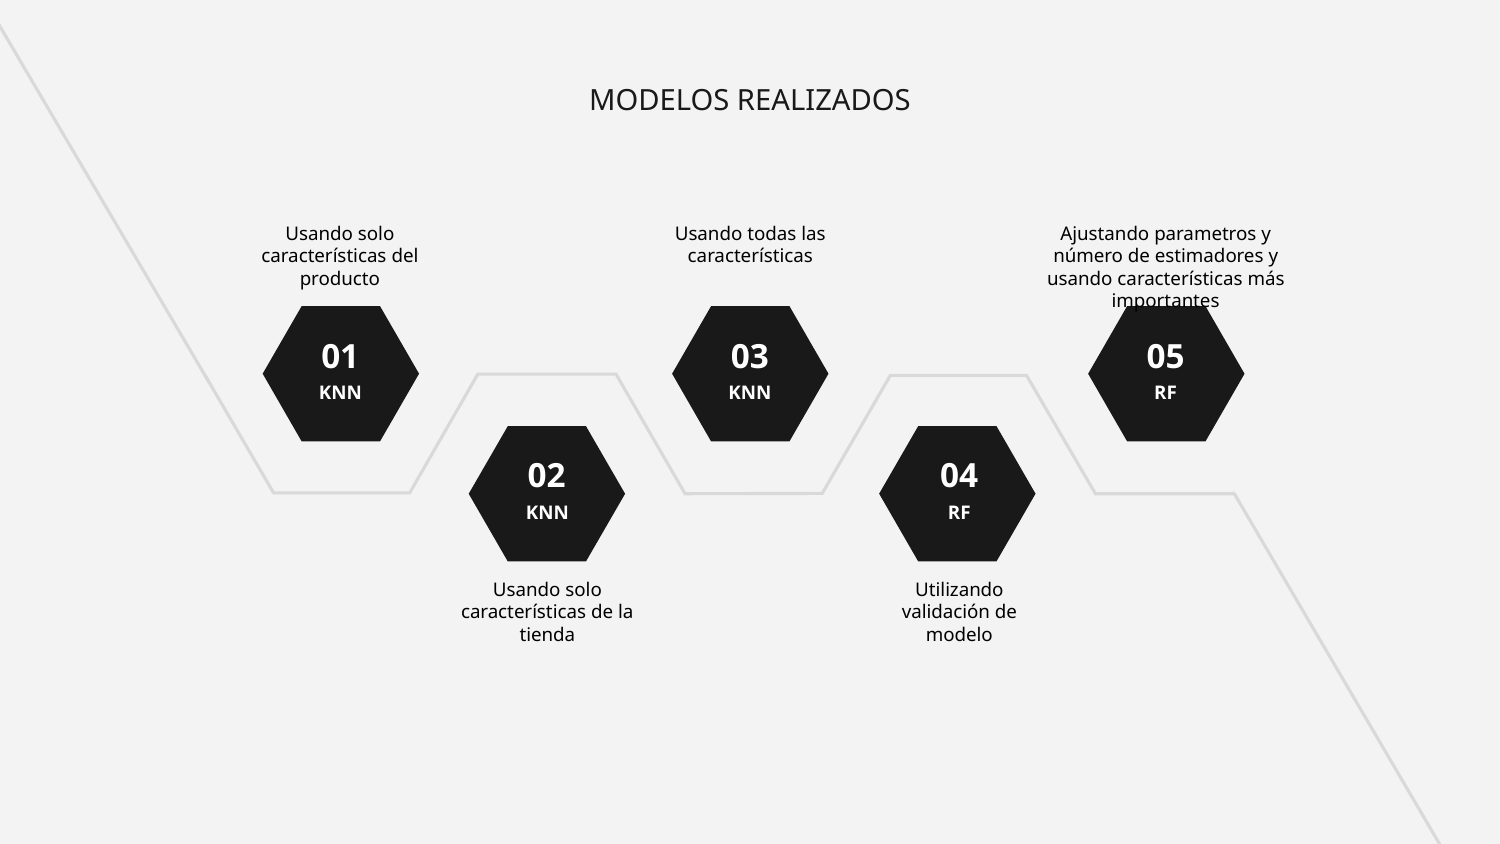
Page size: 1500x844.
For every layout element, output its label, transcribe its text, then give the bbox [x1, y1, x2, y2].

text_box Usando solo características de la tienda [446, 571, 649, 663]
text_box Ajustando parametros y número de estimadores y usando características más importantes [1022, 206, 1309, 304]
text_box Usando todas las características [649, 206, 852, 304]
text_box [0, 11, 210, 384]
text_box Usando solo características del producto [225, 206, 455, 304]
text_box Utilizando validación de modelo [858, 571, 1061, 663]
title MODELOS REALIZADOS [505, 66, 995, 180]
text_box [204, 305, 1319, 562]
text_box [1234, 493, 1443, 844]
